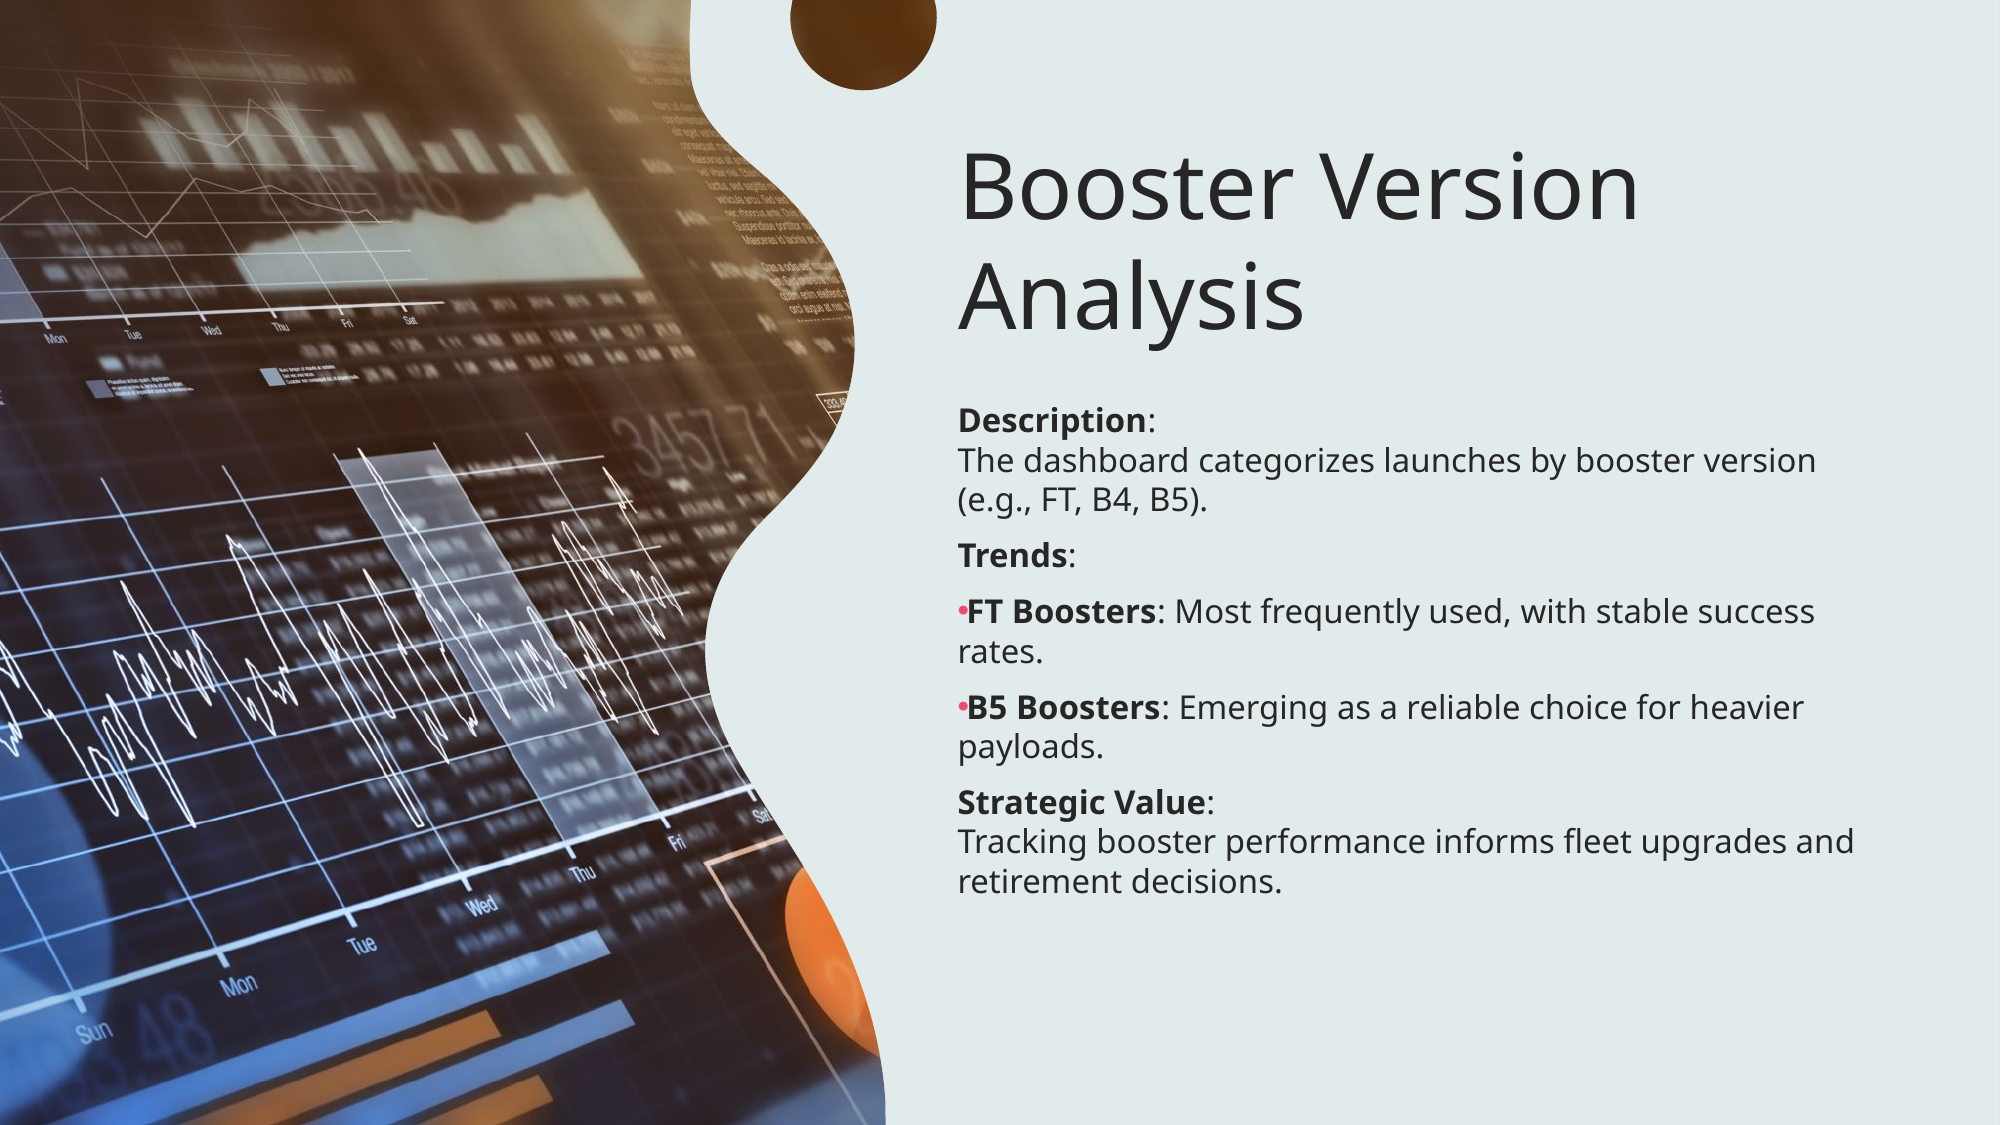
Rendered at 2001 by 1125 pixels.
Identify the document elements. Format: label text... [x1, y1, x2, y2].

text_box [937, 0, 2000, 1125]
list Description: The dashboard categorizes launches by booster version (e.g., FT, B4, B5). Trends: FT Boosters: Most frequently used, with stable success rates. B5 Boosters: Emerging as a reliable choice for heavier payloads. Strategic Value: Tracking booster performance informs fleet upgrades and retirement decisions. [942, 392, 1911, 914]
title Booster Version Analysis [943, 90, 1915, 356]
picture [0, 0, 937, 1125]
